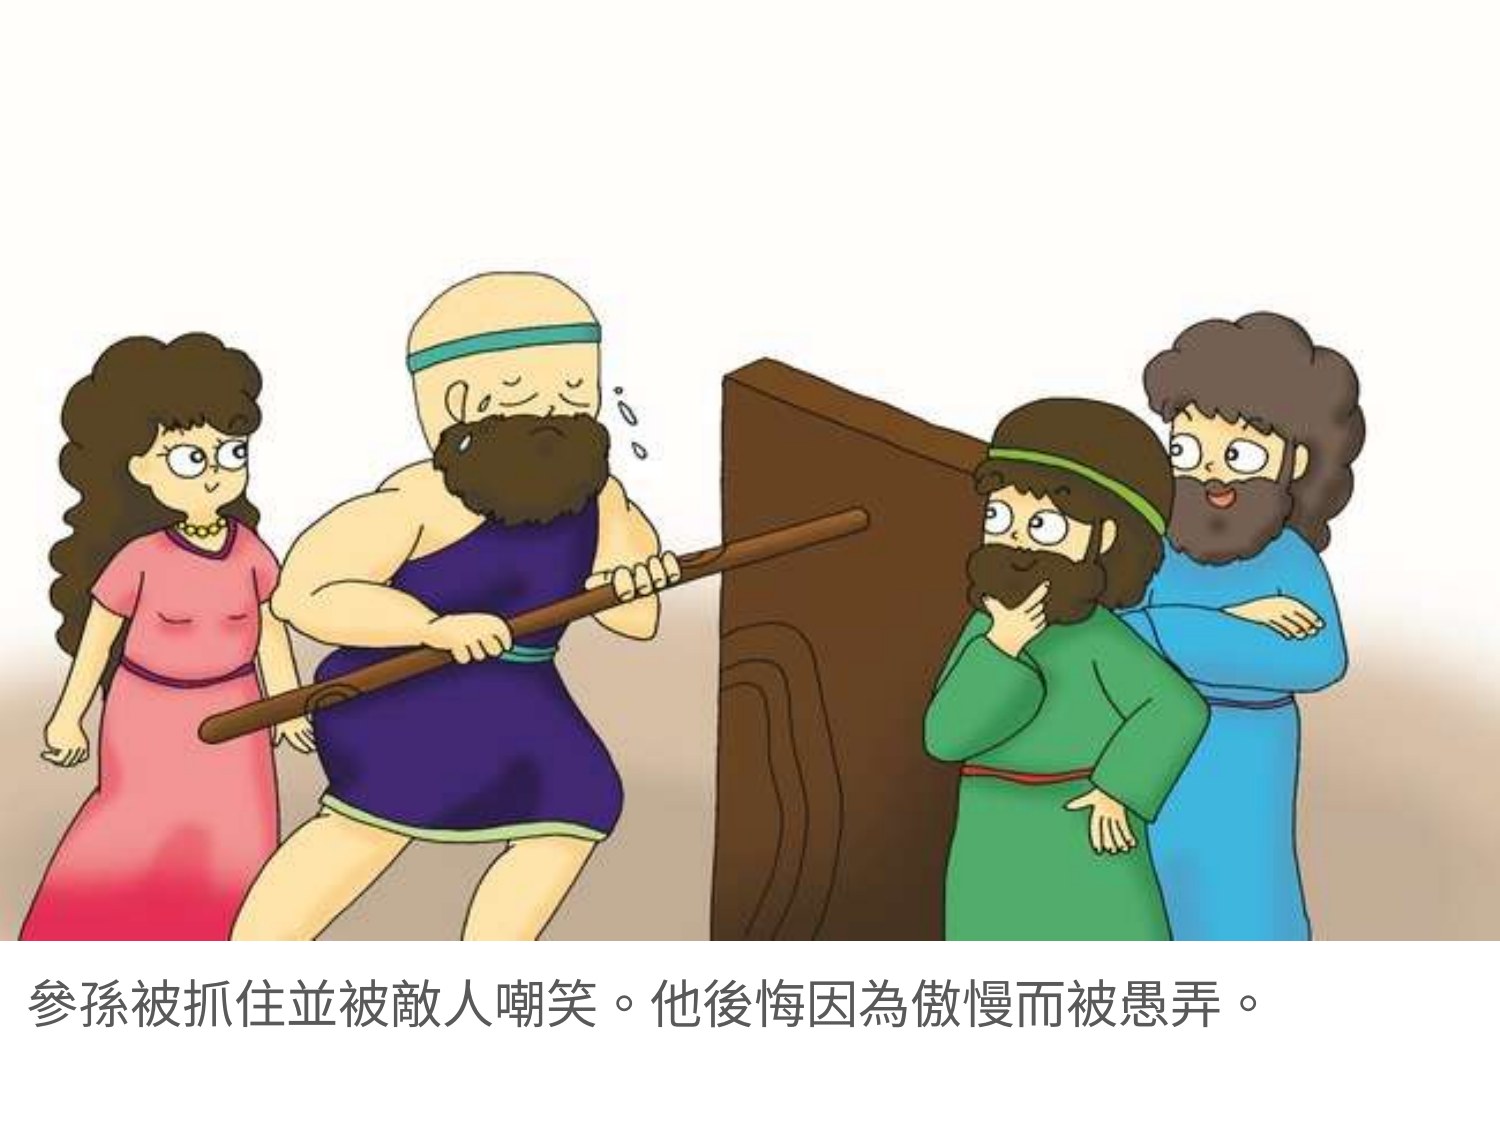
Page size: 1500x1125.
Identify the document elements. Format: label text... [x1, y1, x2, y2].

picture [0, 0, 1500, 941]
text_box 參孫被抓住並被敵人嘲笑。他後悔因為傲慢而被愚弄。 [11, 964, 1498, 1042]
